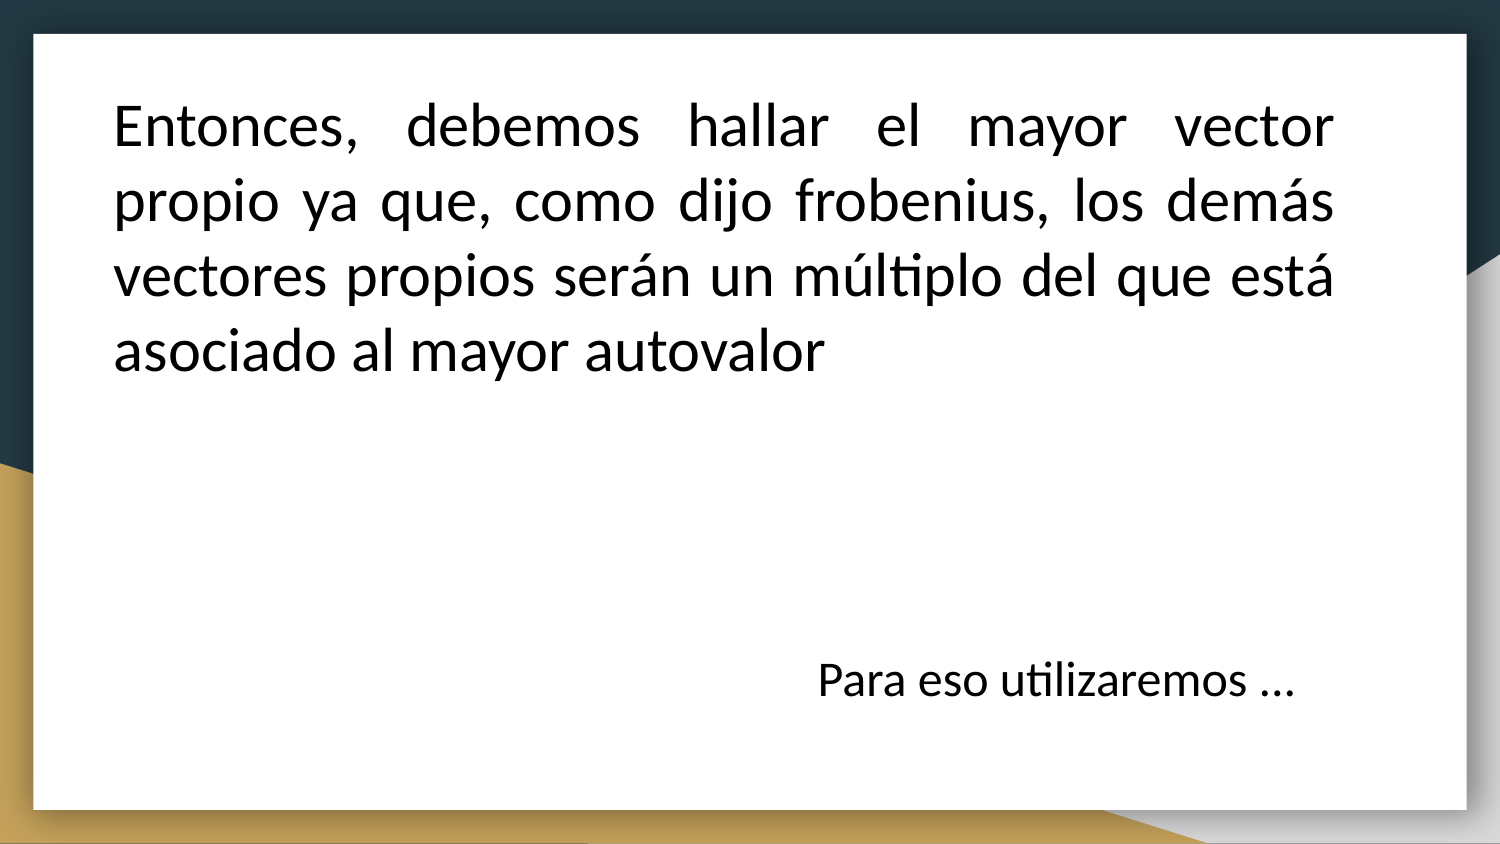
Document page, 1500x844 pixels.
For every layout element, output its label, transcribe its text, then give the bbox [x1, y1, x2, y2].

text_box Para eso utilizaremos ... [802, 631, 1390, 742]
text_box Entonces, debemos hallar el mayor vector propio ya que, como dijo frobenius, los demás vectores propios serán un múltiplo del que está asociado al mayor autovalor [98, 69, 1352, 180]
